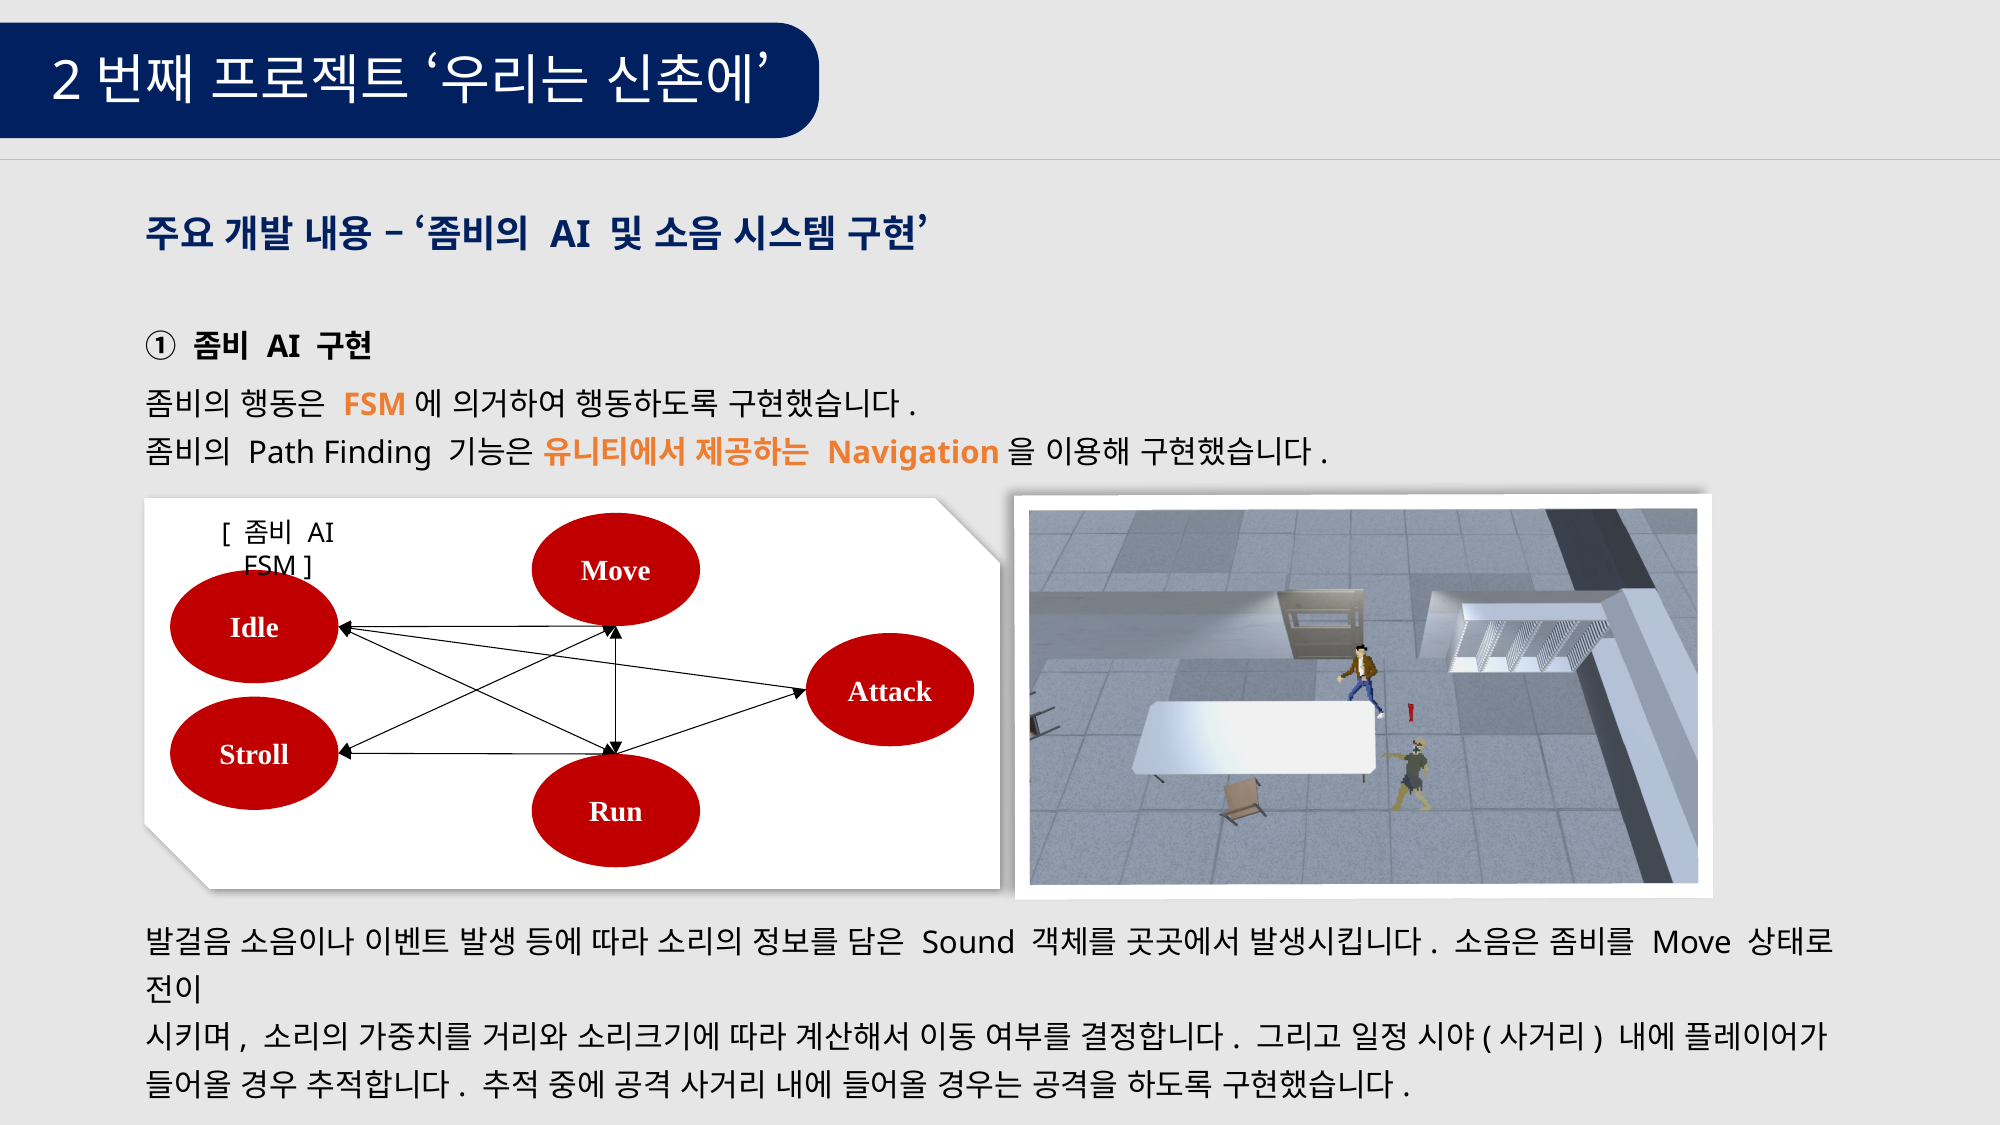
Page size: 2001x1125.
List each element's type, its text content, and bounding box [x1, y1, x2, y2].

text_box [170, 569, 339, 684]
text_box 발걸음 소음이나 이벤트 발생 등에 따라 소리의 정보를 담은 Sound 객체를 곳곳에서 발생시킵니다. 소음은 좀비를 Move 상태로 전이 시키며, 소리의 가중치를 거리와 소리크기에 따라 계산해서 이동 여부를 결정합니다. 그리고 일정 시야(사거리) 내에 플레이어가 들어올 경우 추적합니다. 추적 중에 공격 사거리 내에 들어올 경우는 공격을 하도록 구현했습니다. [130, 904, 1851, 1111]
text_box [ 좀비 AI FSM ] [170, 508, 386, 588]
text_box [338, 626, 616, 754]
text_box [616, 626, 806, 689]
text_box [170, 696, 339, 810]
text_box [616, 689, 806, 754]
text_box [531, 754, 701, 868]
text_box 주요 개발 내용 – ‘좀비의 AI 및 소음 시스템 구현’ ① 좀비 AI 구현 좀비의 행동은 FSM에 의거하여 행동하도록 구현했습니다. 좀비의 Path Finding 기능은 유니티에서 제공하는 Navigation을 이용해 구현했습니다. [130, 202, 1883, 478]
text_box 2번째 프로젝트 ‘우리는 신촌에’ [0, 11, 873, 119]
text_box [805, 632, 975, 747]
picture [1029, 509, 1698, 885]
text_box [143, 496, 1001, 891]
text_box [0, 119, 814, 140]
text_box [531, 512, 701, 627]
